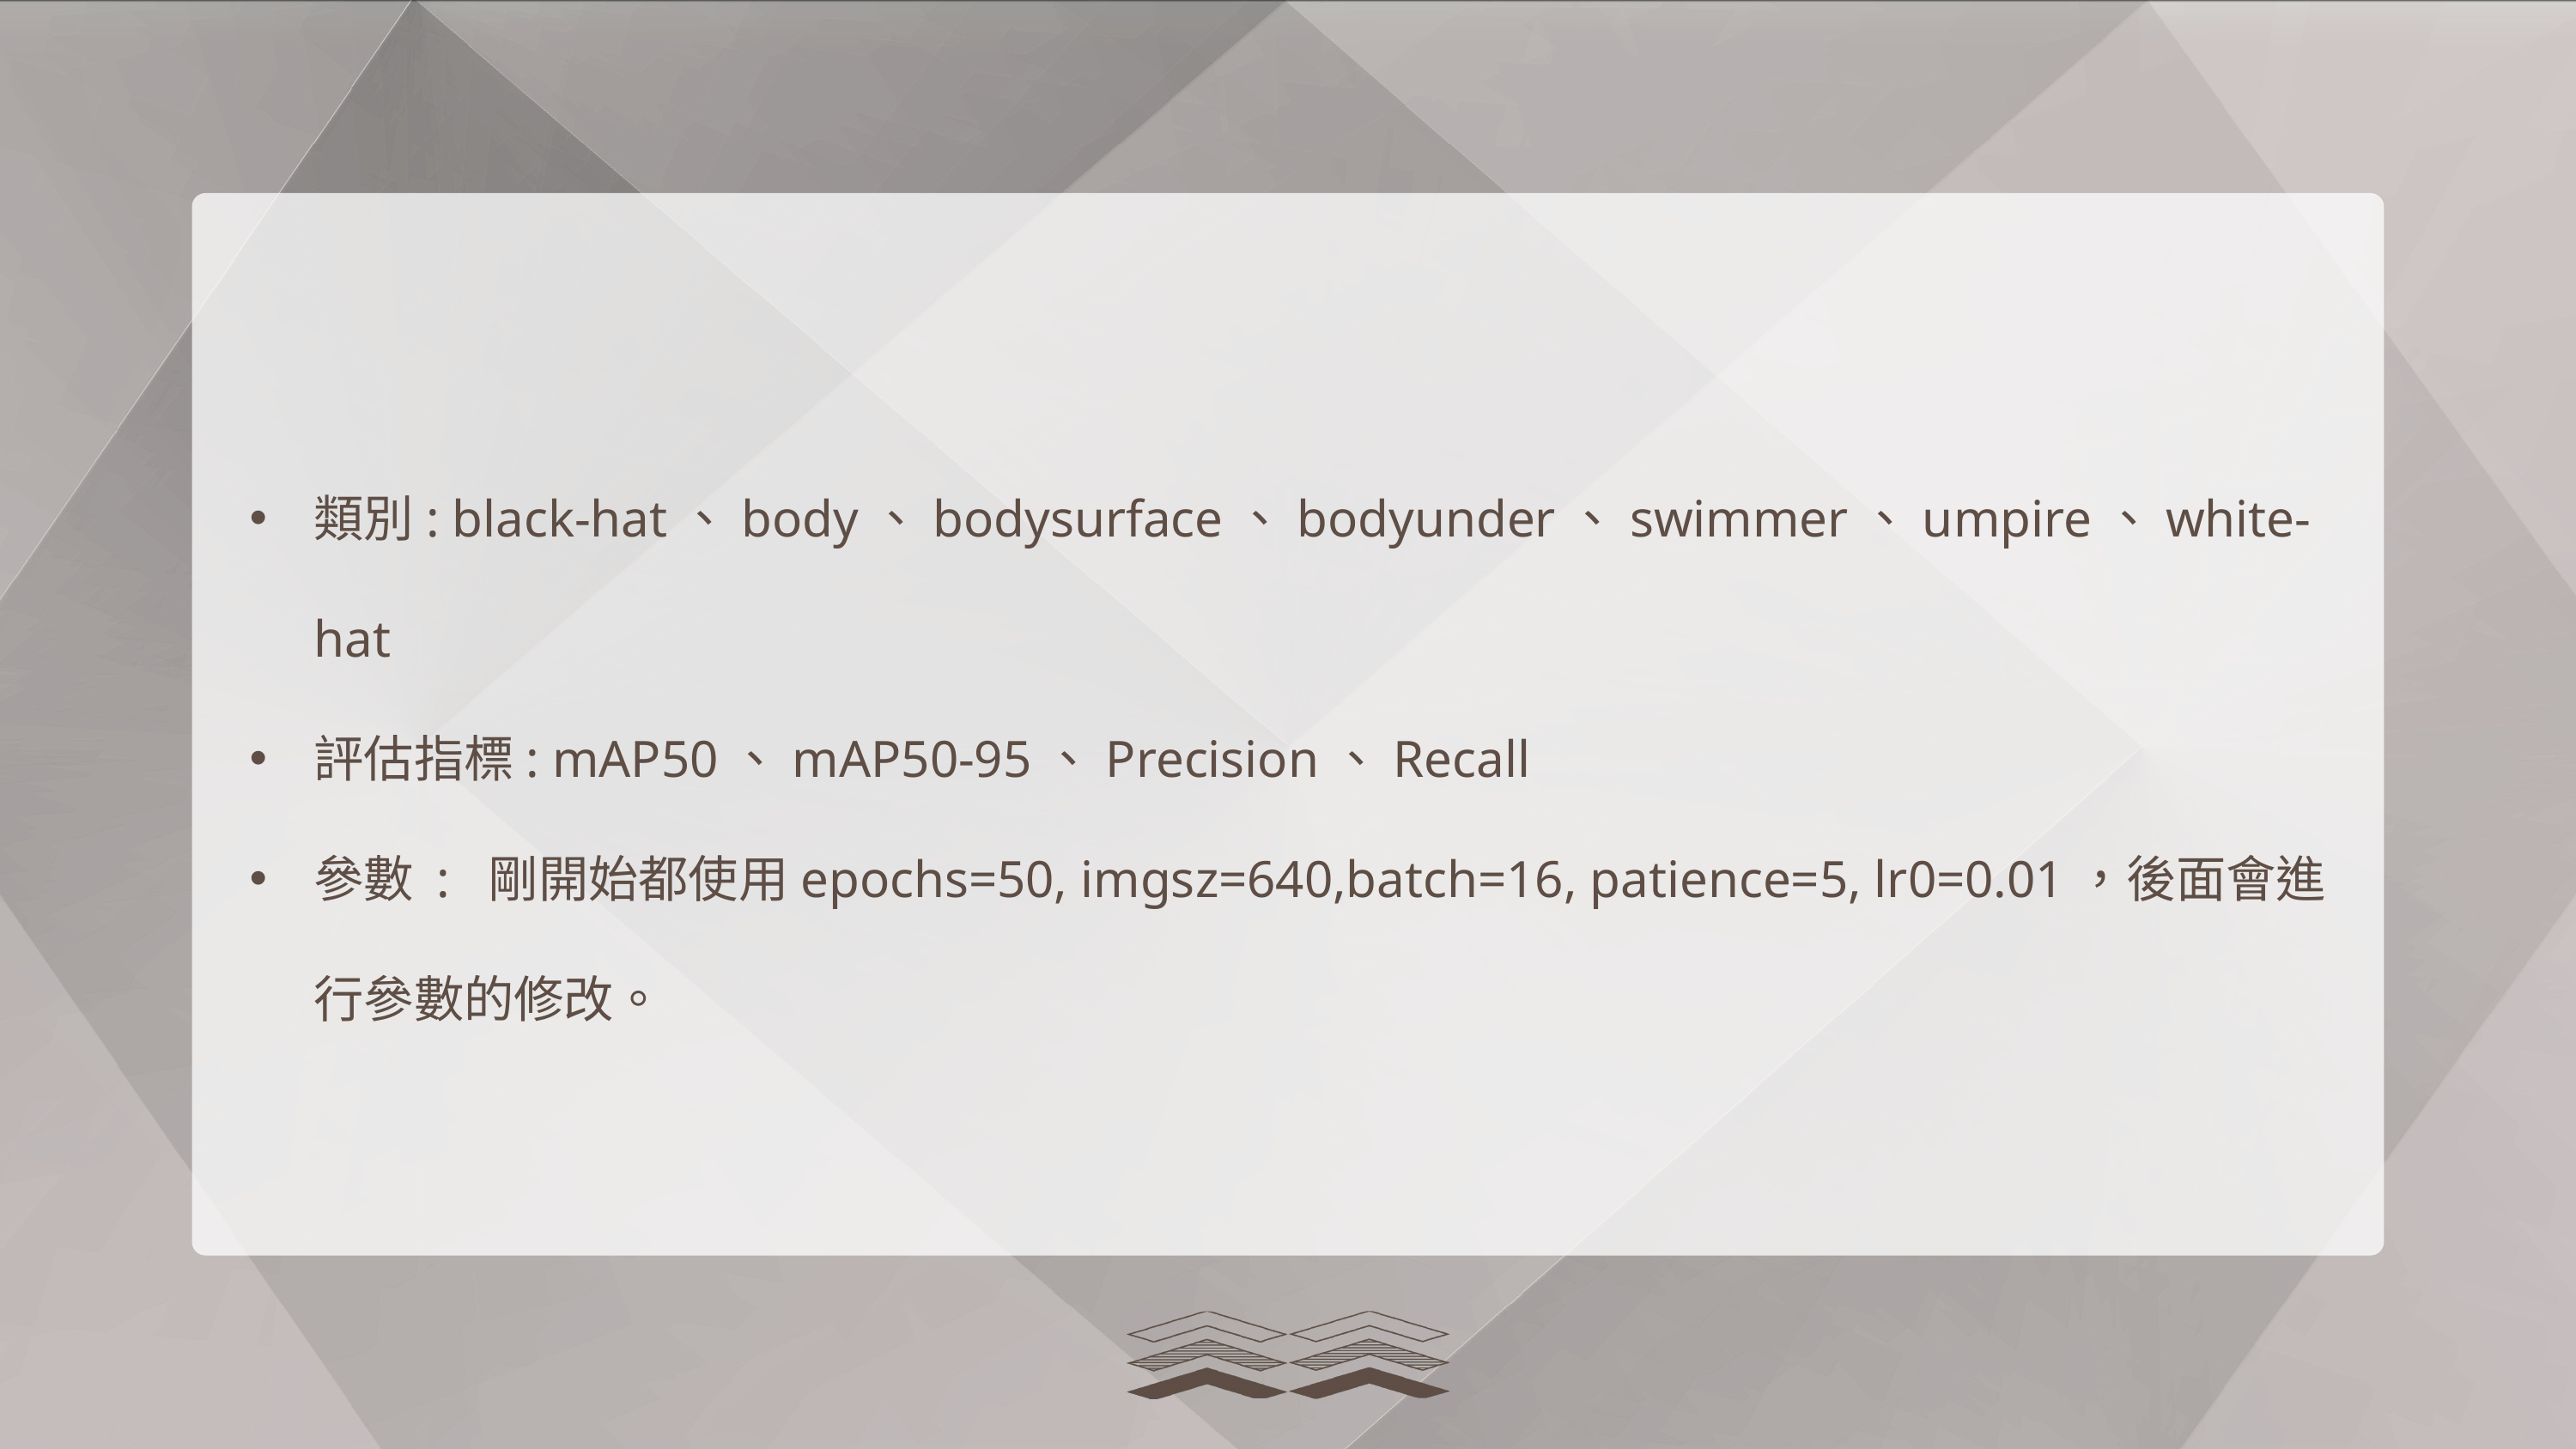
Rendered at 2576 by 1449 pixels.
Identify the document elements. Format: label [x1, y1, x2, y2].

text_box [1288, 1310, 1450, 1399]
text_box [0, 0, 2576, 1449]
text_box [1126, 1310, 1288, 1400]
text_box [191, 192, 2385, 1256]
